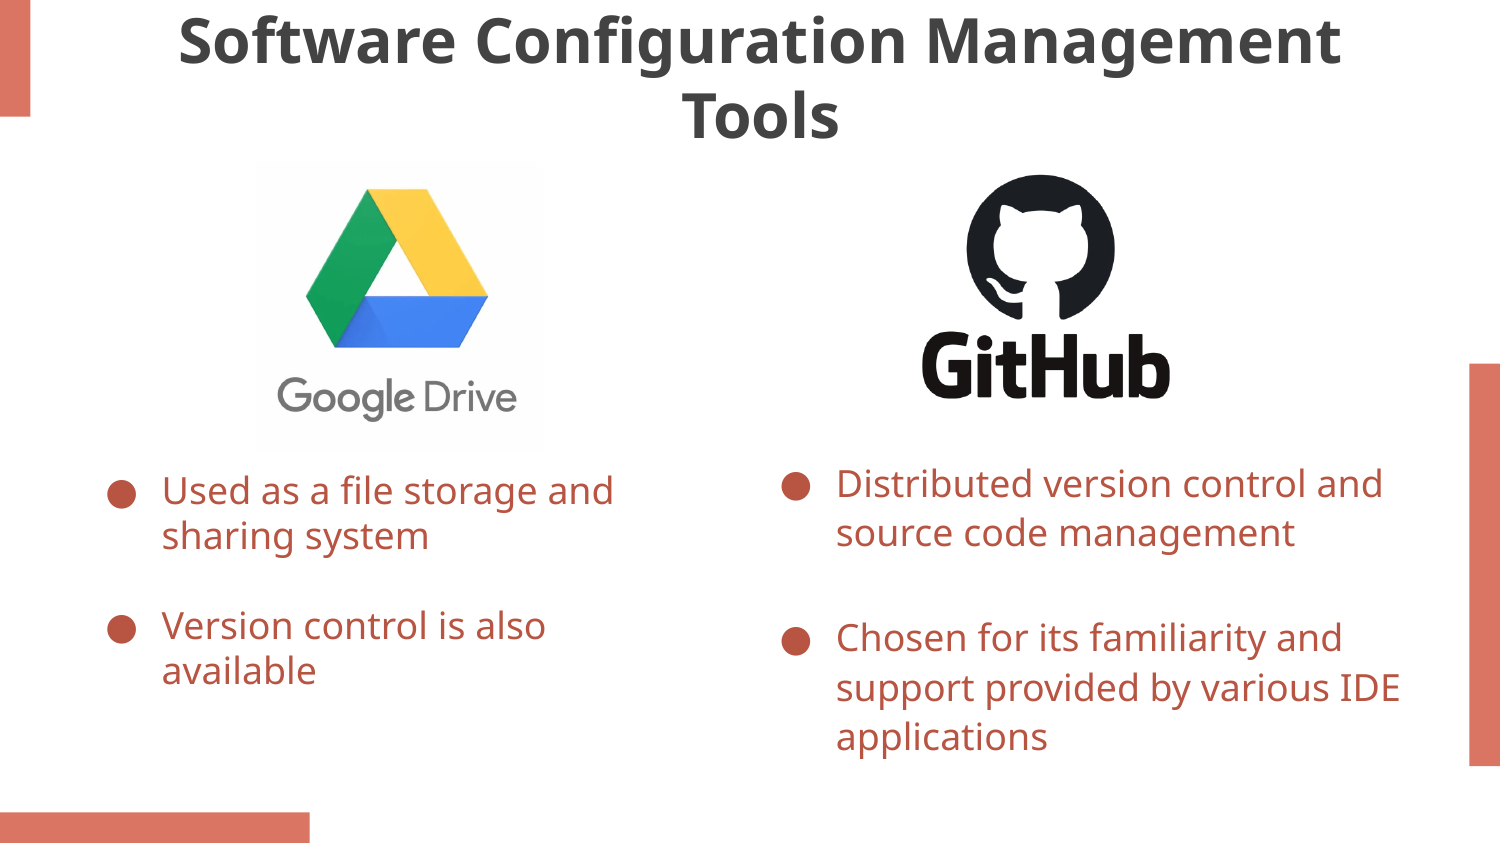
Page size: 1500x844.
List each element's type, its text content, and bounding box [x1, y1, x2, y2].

title Software Configuration Management Tools [92, 17, 1431, 135]
picture [255, 161, 543, 453]
list Distributed version control and source code management Chosen for its familiarity and support provided by various IDE applications [745, 440, 1443, 731]
picture [890, 158, 1194, 429]
list Used as a file storage and sharing system Version control is also available [71, 452, 689, 743]
